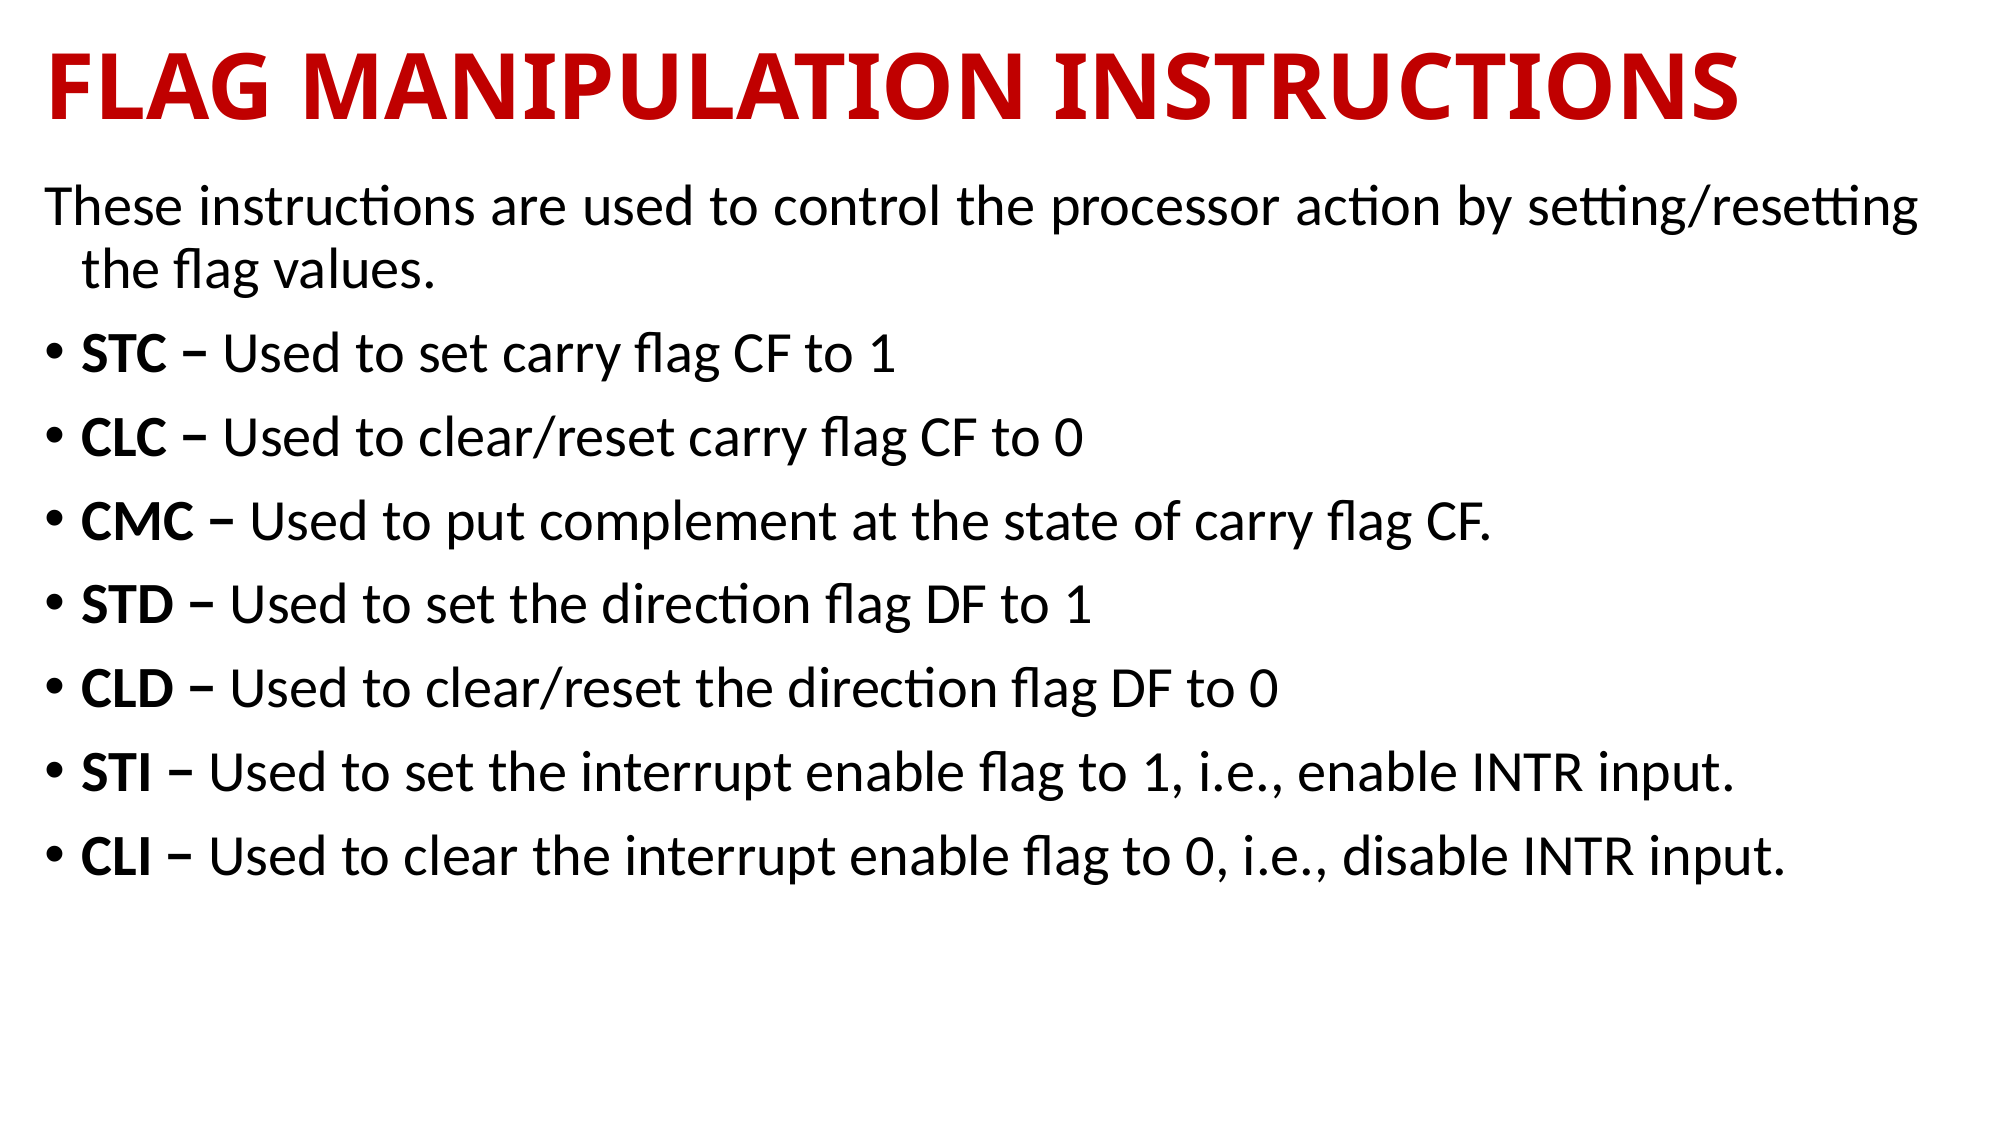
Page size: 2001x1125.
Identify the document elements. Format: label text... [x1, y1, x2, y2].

list These instructions are used to control the processor action by setting/resetting the flag values. STC − Used to set carry flag CF to 1 CLC − Used to clear/reset carry flag CF to 0 CMC − Used to put complement at the state of carry flag CF. STD − Used to set the direction flag DF to 1 CLD − Used to clear/reset the direction flag DF to 0 STI − Used to set the interrupt enable flag to 1, i.e., enable INTR input. CLI − Used to clear the interrupt enable flag to 0, i.e., disable INTR input. [29, 167, 1936, 1094]
title FLAG MANIPULATION INSTRUCTIONS [29, 11, 1863, 167]
